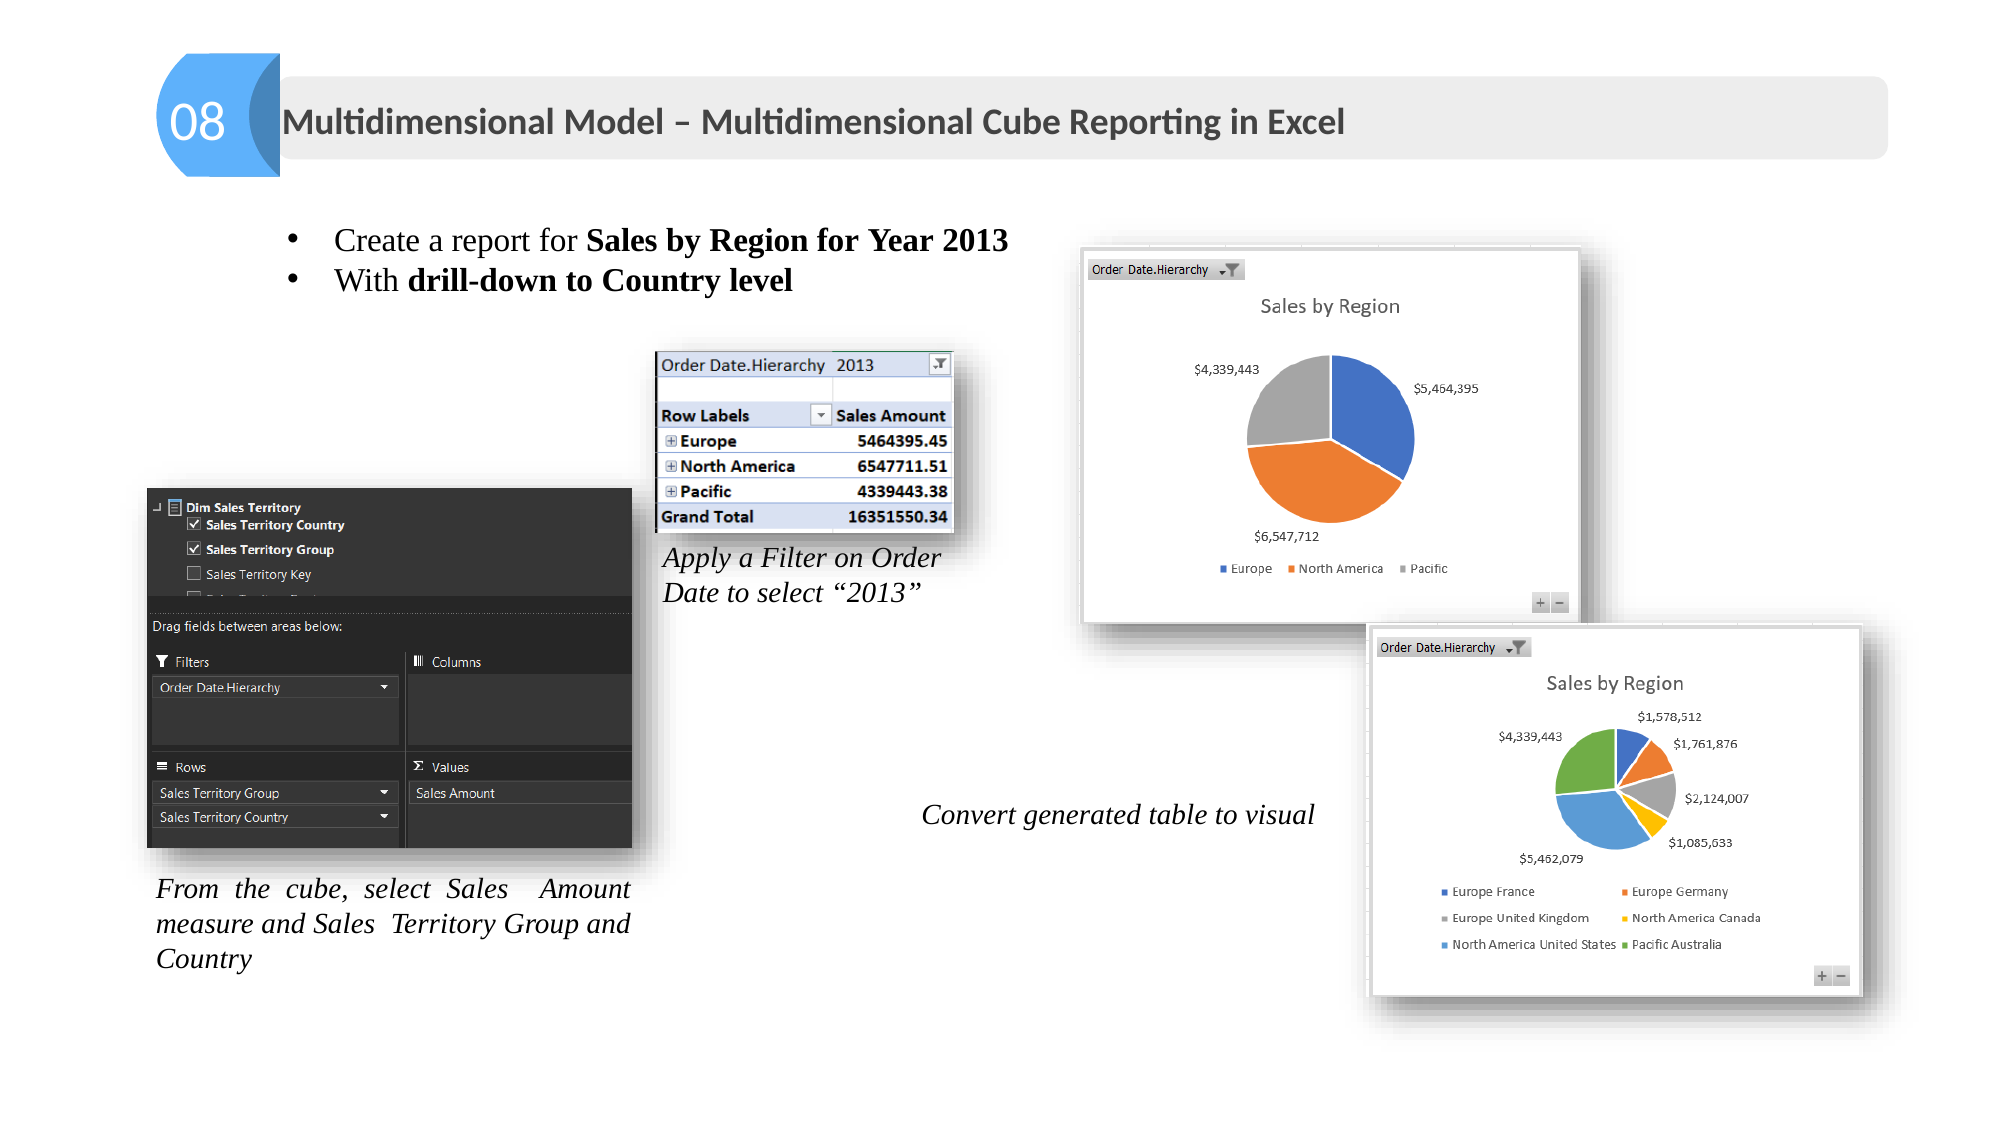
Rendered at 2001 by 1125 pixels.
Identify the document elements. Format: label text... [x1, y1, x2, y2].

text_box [1047, 213, 1925, 1058]
text_box From the cube, select Sales Amount measure and Sales Territory Group and Country [153, 910, 632, 975]
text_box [156, 53, 280, 177]
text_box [115, 319, 1015, 910]
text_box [280, 76, 1889, 160]
text_box Create a report for Sales by Region for Year 2013 With drill-down to Country level [285, 216, 1047, 299]
text_box Convert generated table to visual [1015, 793, 1047, 831]
